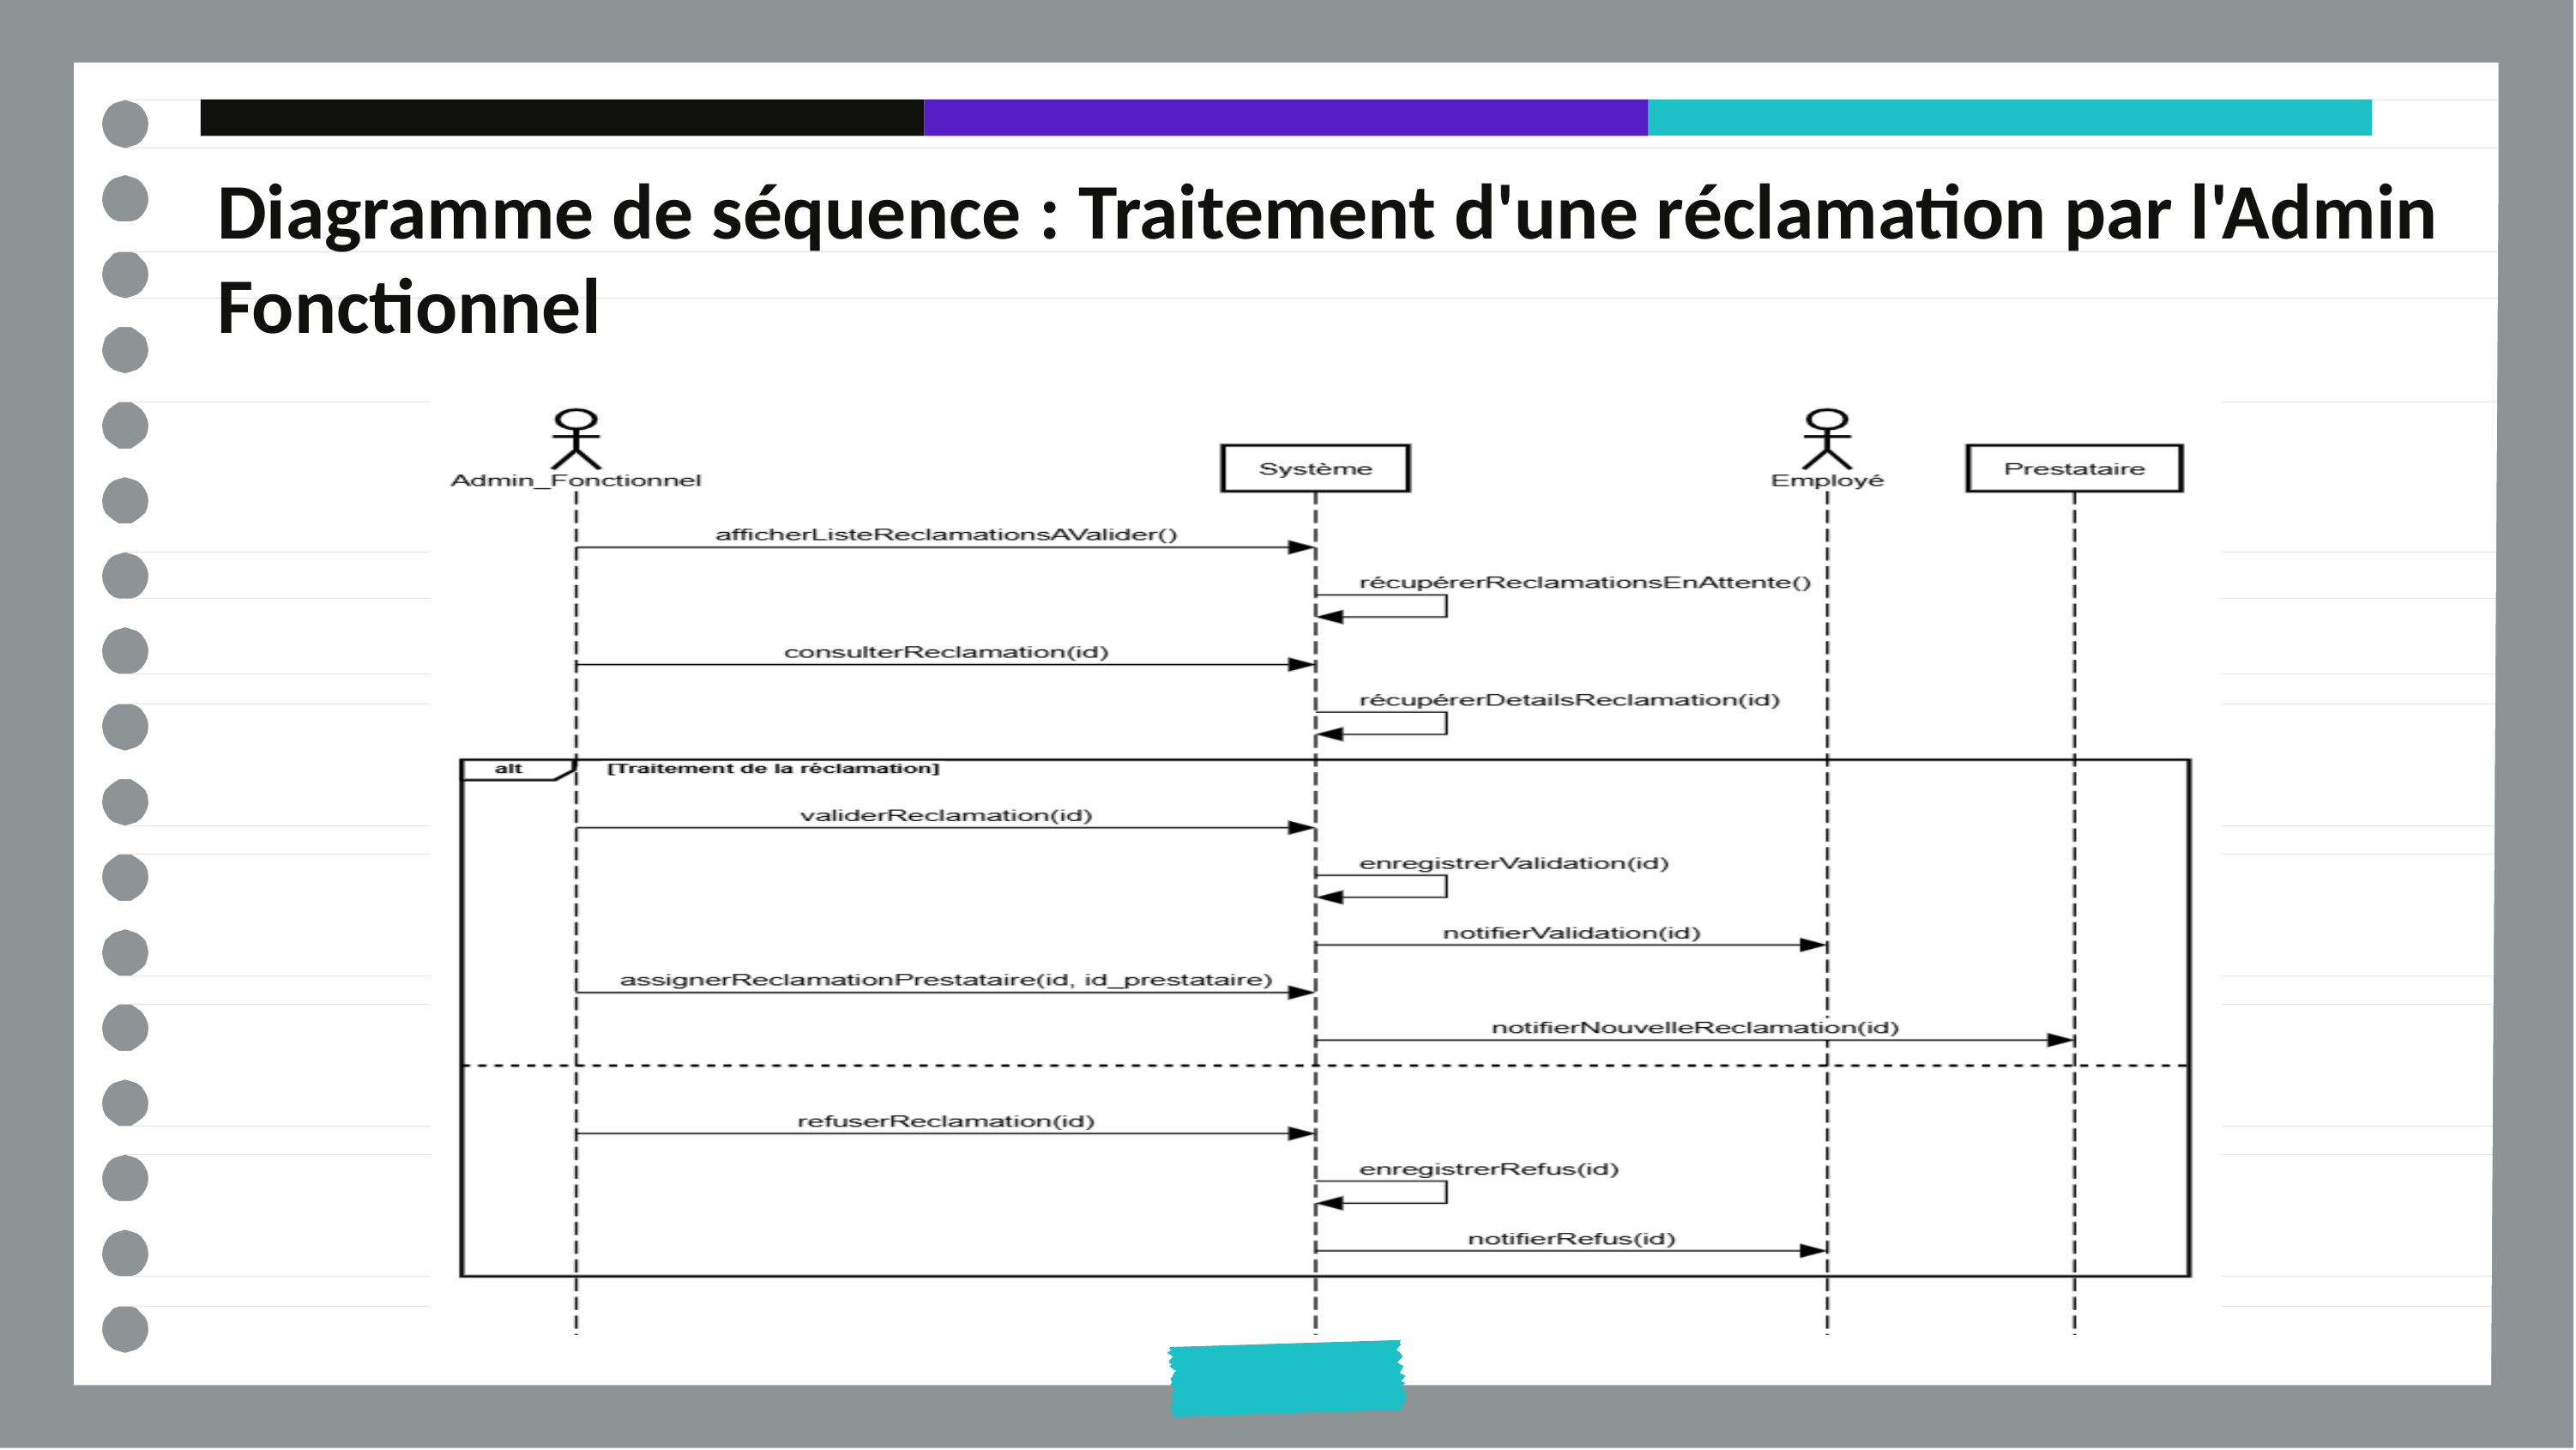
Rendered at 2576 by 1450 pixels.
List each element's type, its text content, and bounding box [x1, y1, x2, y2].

text_box [1167, 1342, 1408, 1417]
picture [429, 399, 2221, 1336]
title Diagramme de séquence : Traitement d'une réclamation par l'Admin Fonctionnel [215, 158, 2531, 402]
